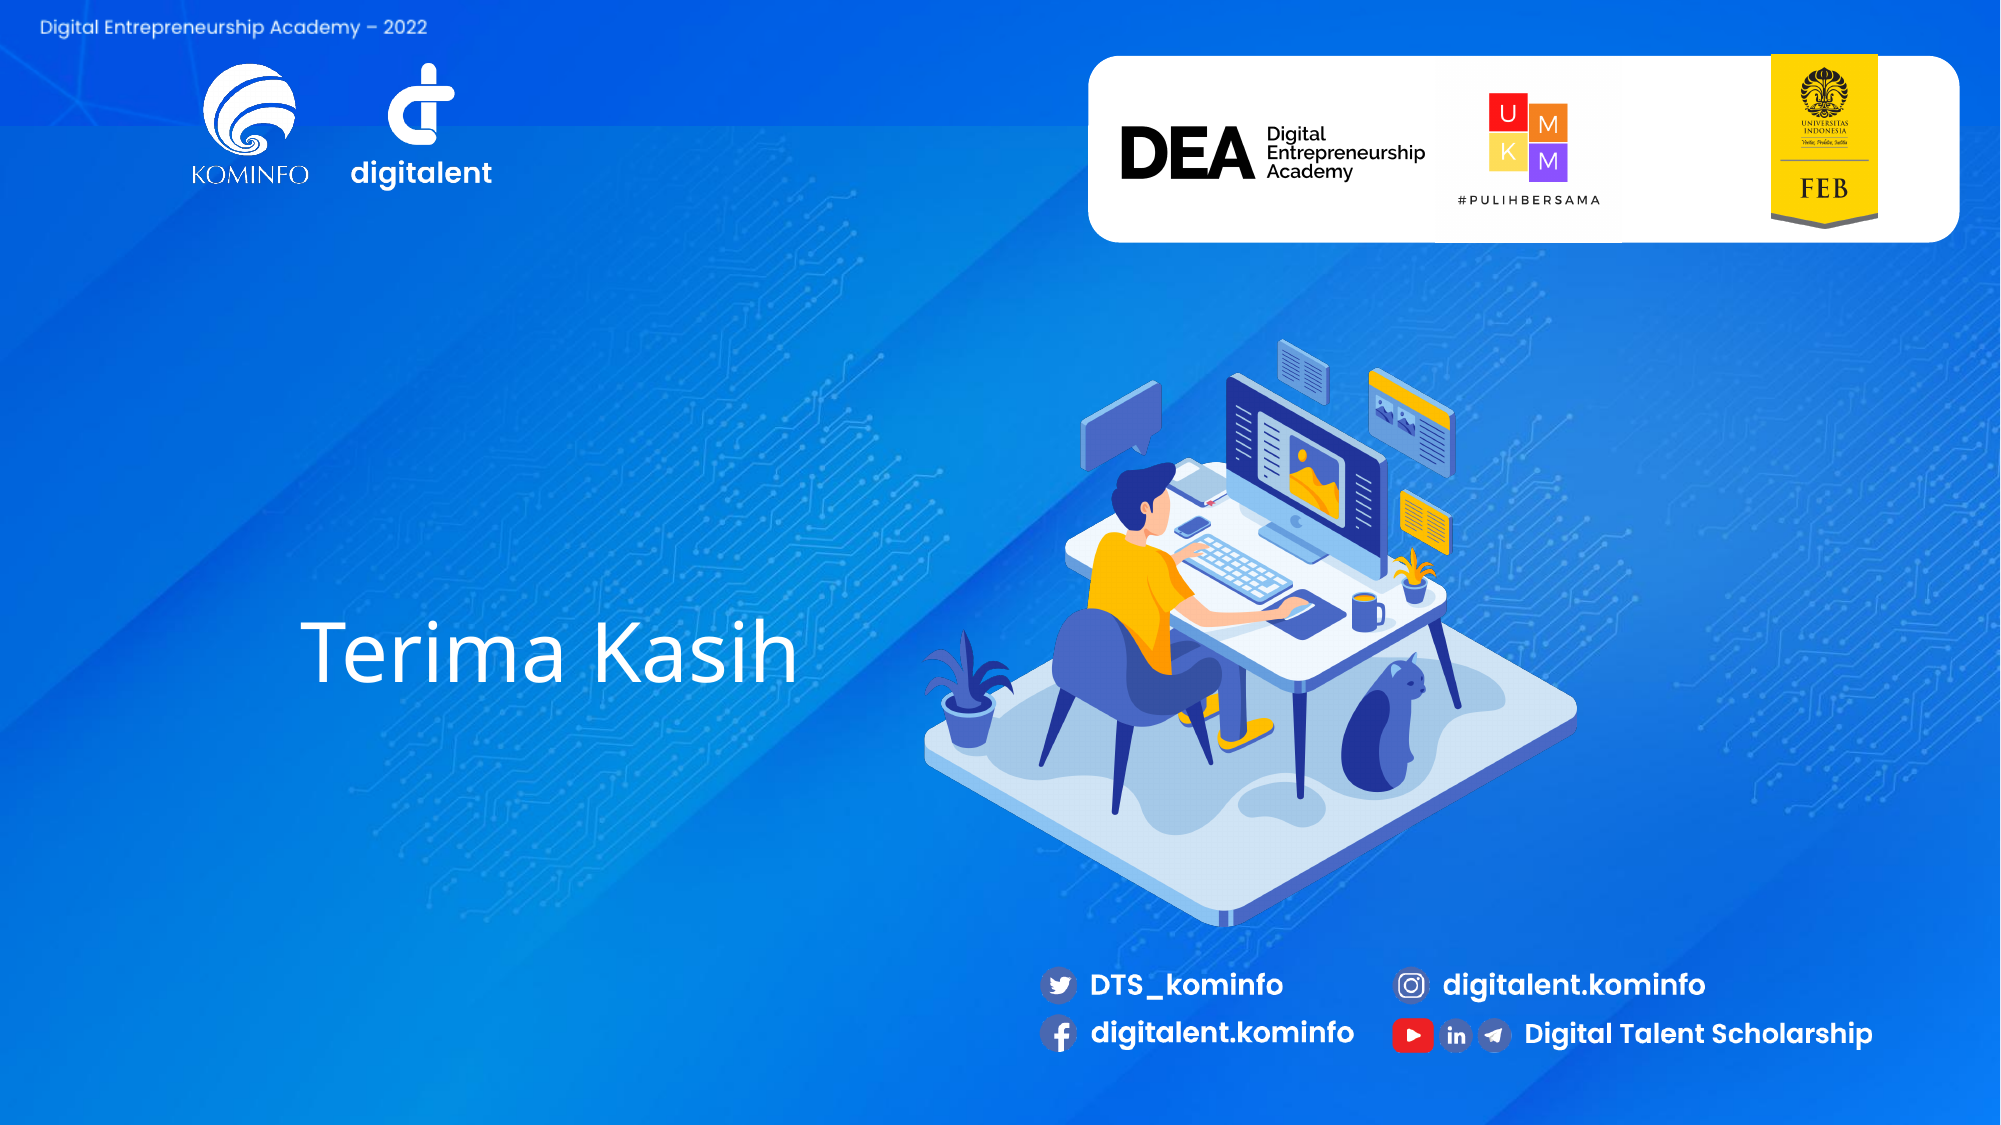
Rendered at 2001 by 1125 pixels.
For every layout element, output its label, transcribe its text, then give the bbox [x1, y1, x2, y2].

picture [0, 0, 2001, 1125]
text_box [1622, 55, 1960, 243]
text_box Terima Kasih [285, 538, 915, 709]
